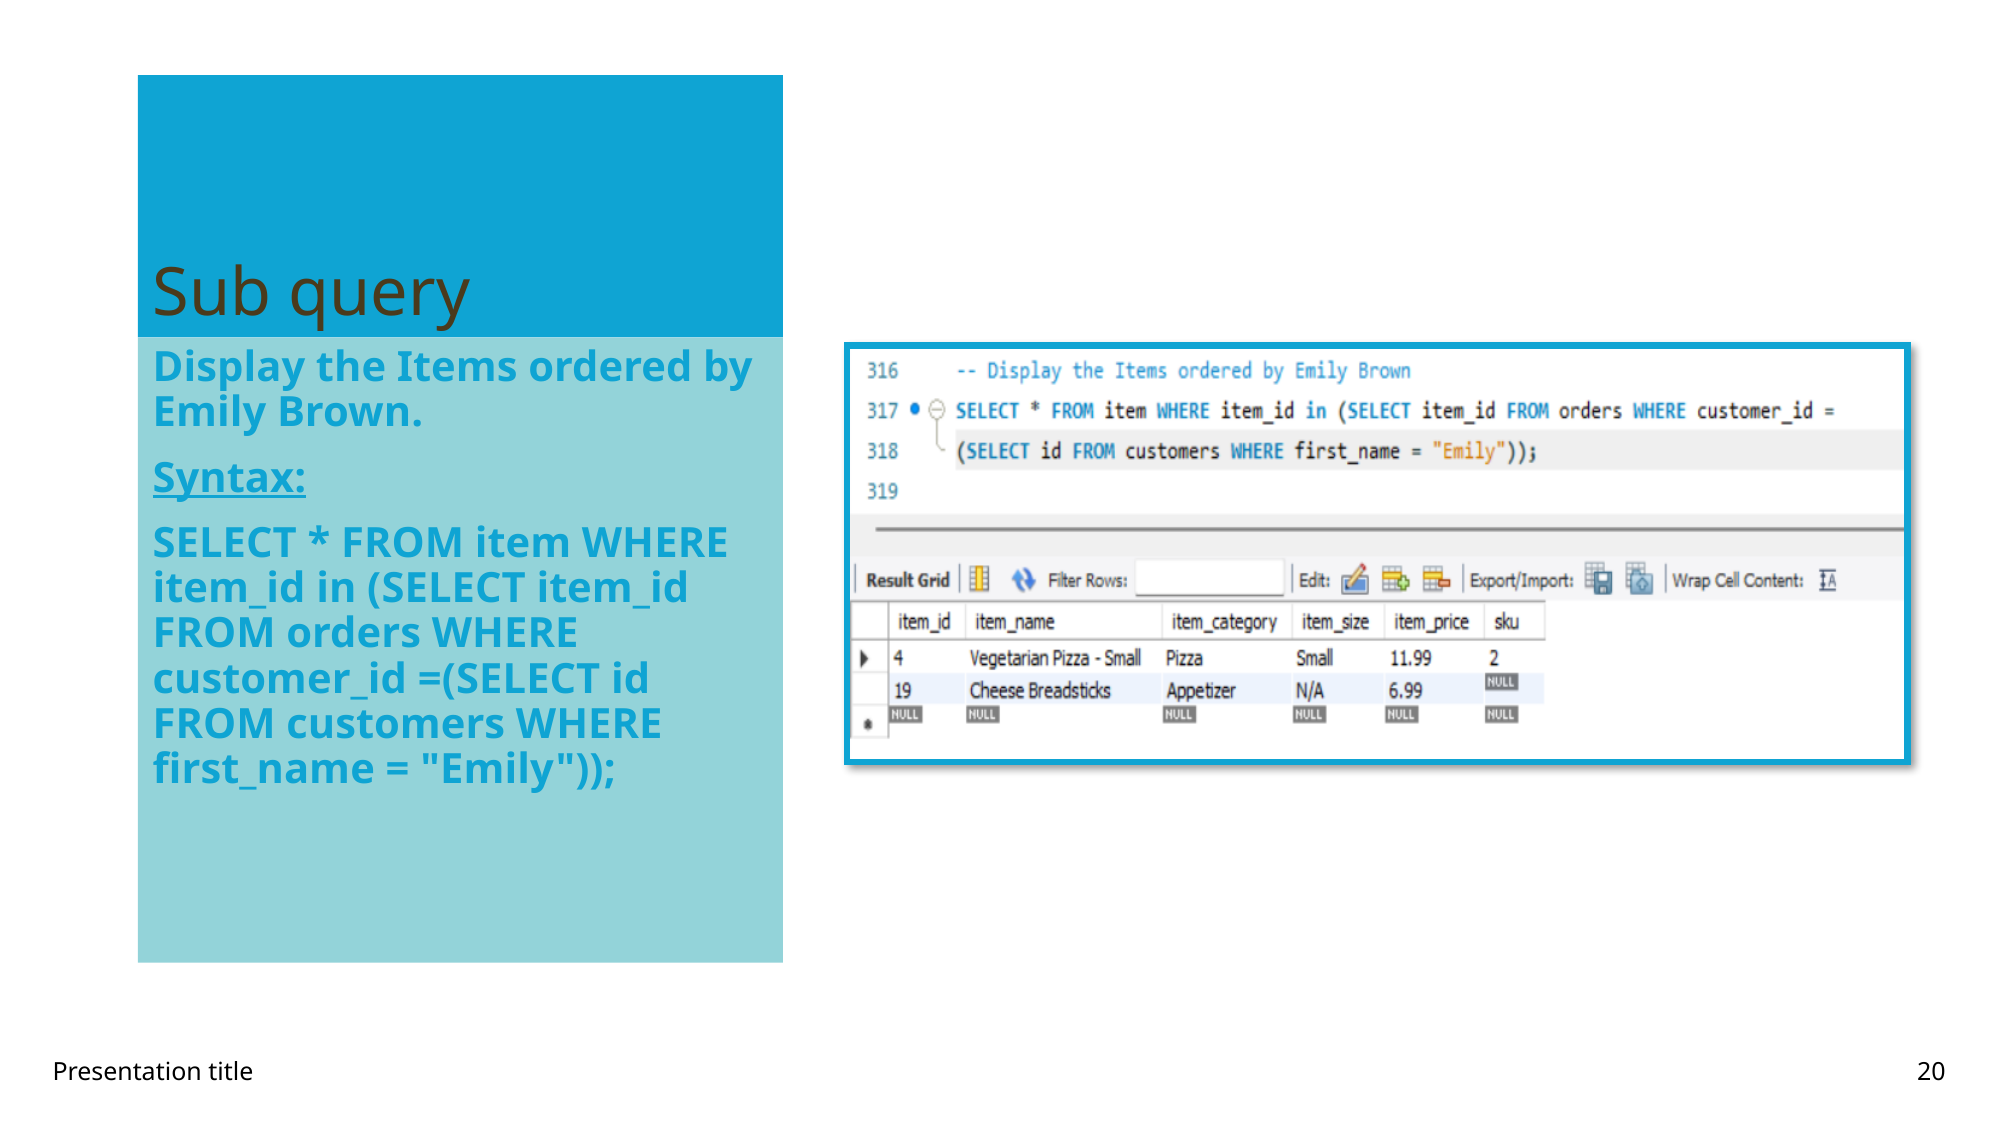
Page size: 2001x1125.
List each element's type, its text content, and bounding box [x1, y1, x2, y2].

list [850, 348, 1905, 759]
list Display the Items ordered by Emily Brown. Syntax: SELECT * FROM item WHERE item_id in (SELECT item_id FROM orders WHERE customer_id =(SELECT id FROM customers WHERE first_name = "Emily")); [137, 337, 783, 963]
title Sub query [137, 75, 783, 337]
slide_number 20 [1510, 1042, 1961, 1103]
footer Presentation title [37, 1042, 713, 1103]
